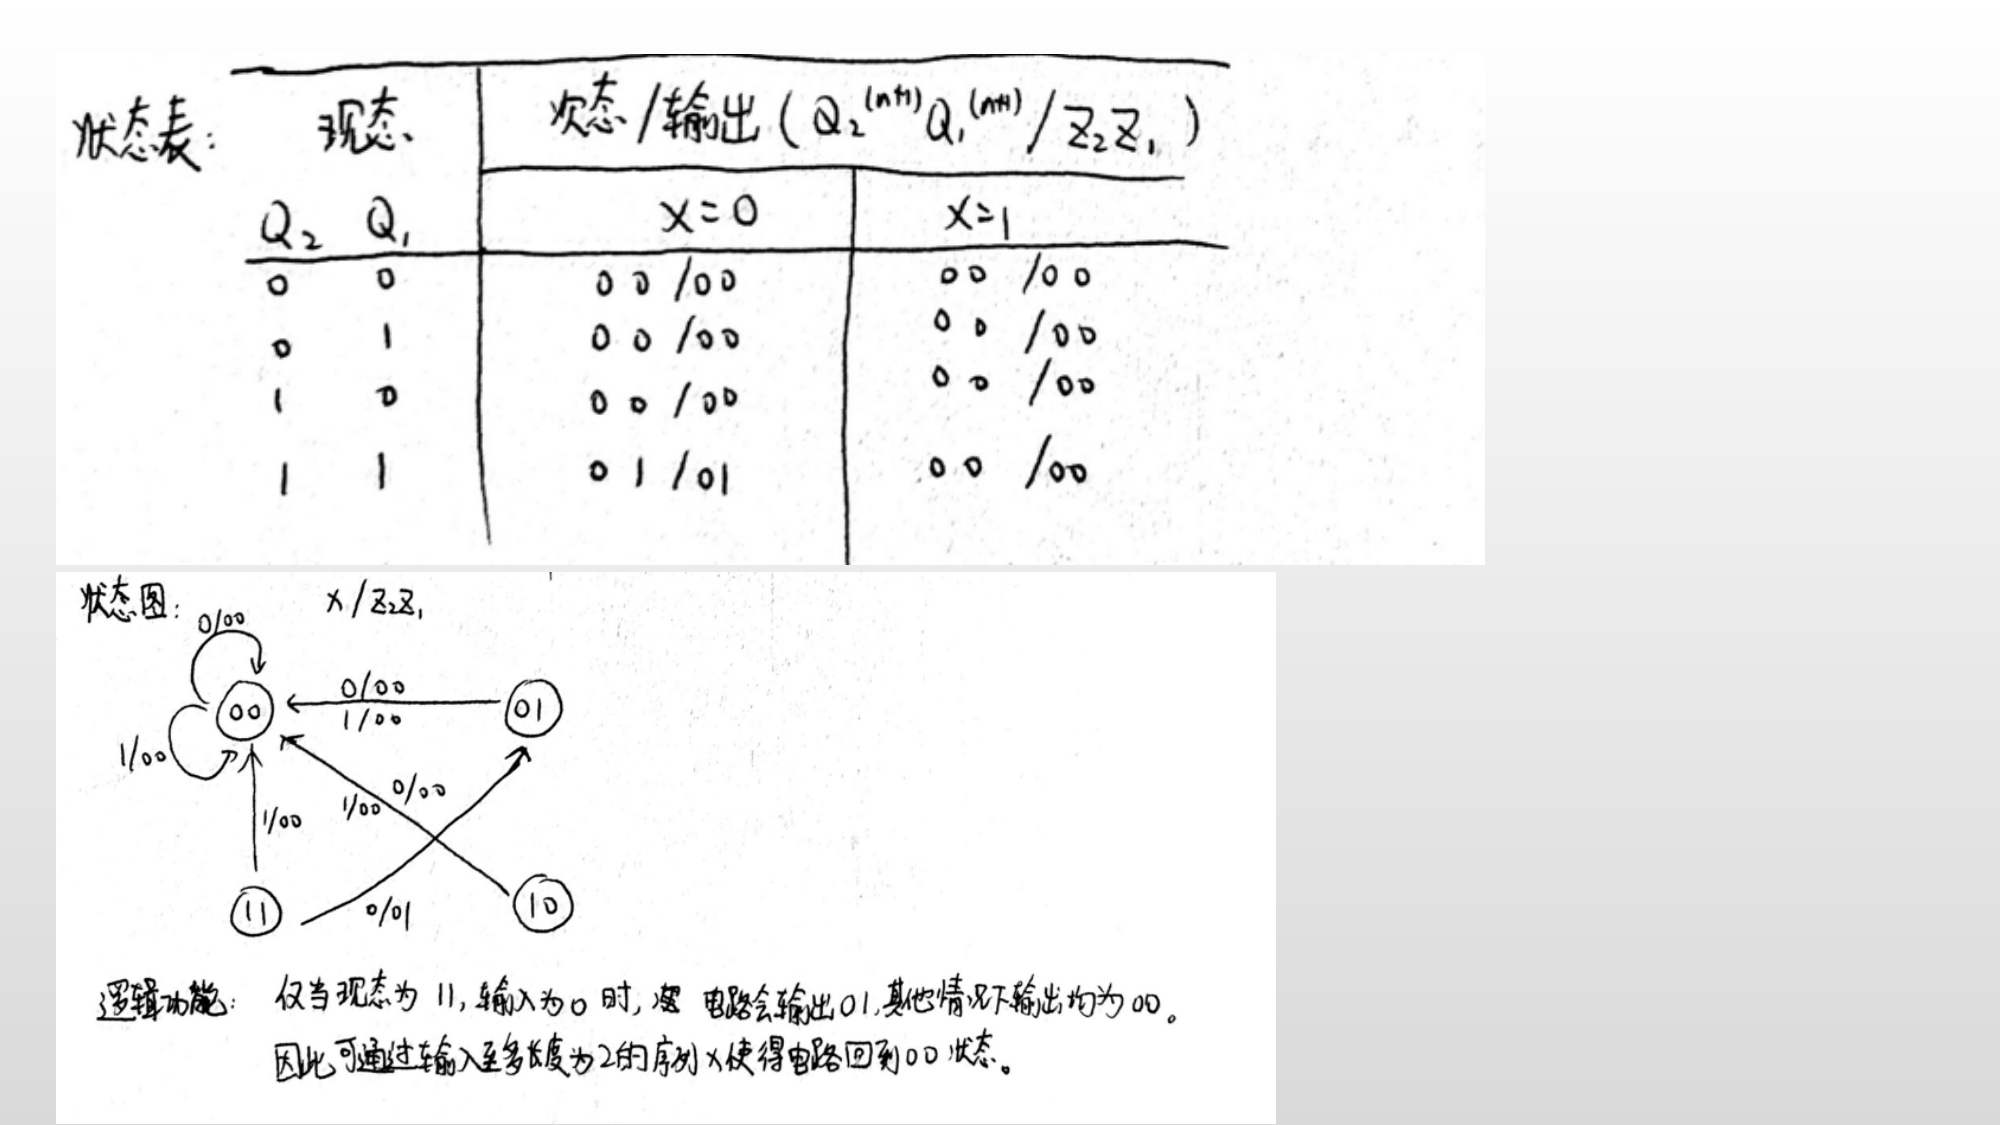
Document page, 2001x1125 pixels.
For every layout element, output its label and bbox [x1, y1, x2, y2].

list [56, 54, 1485, 565]
picture [56, 572, 1276, 1125]
